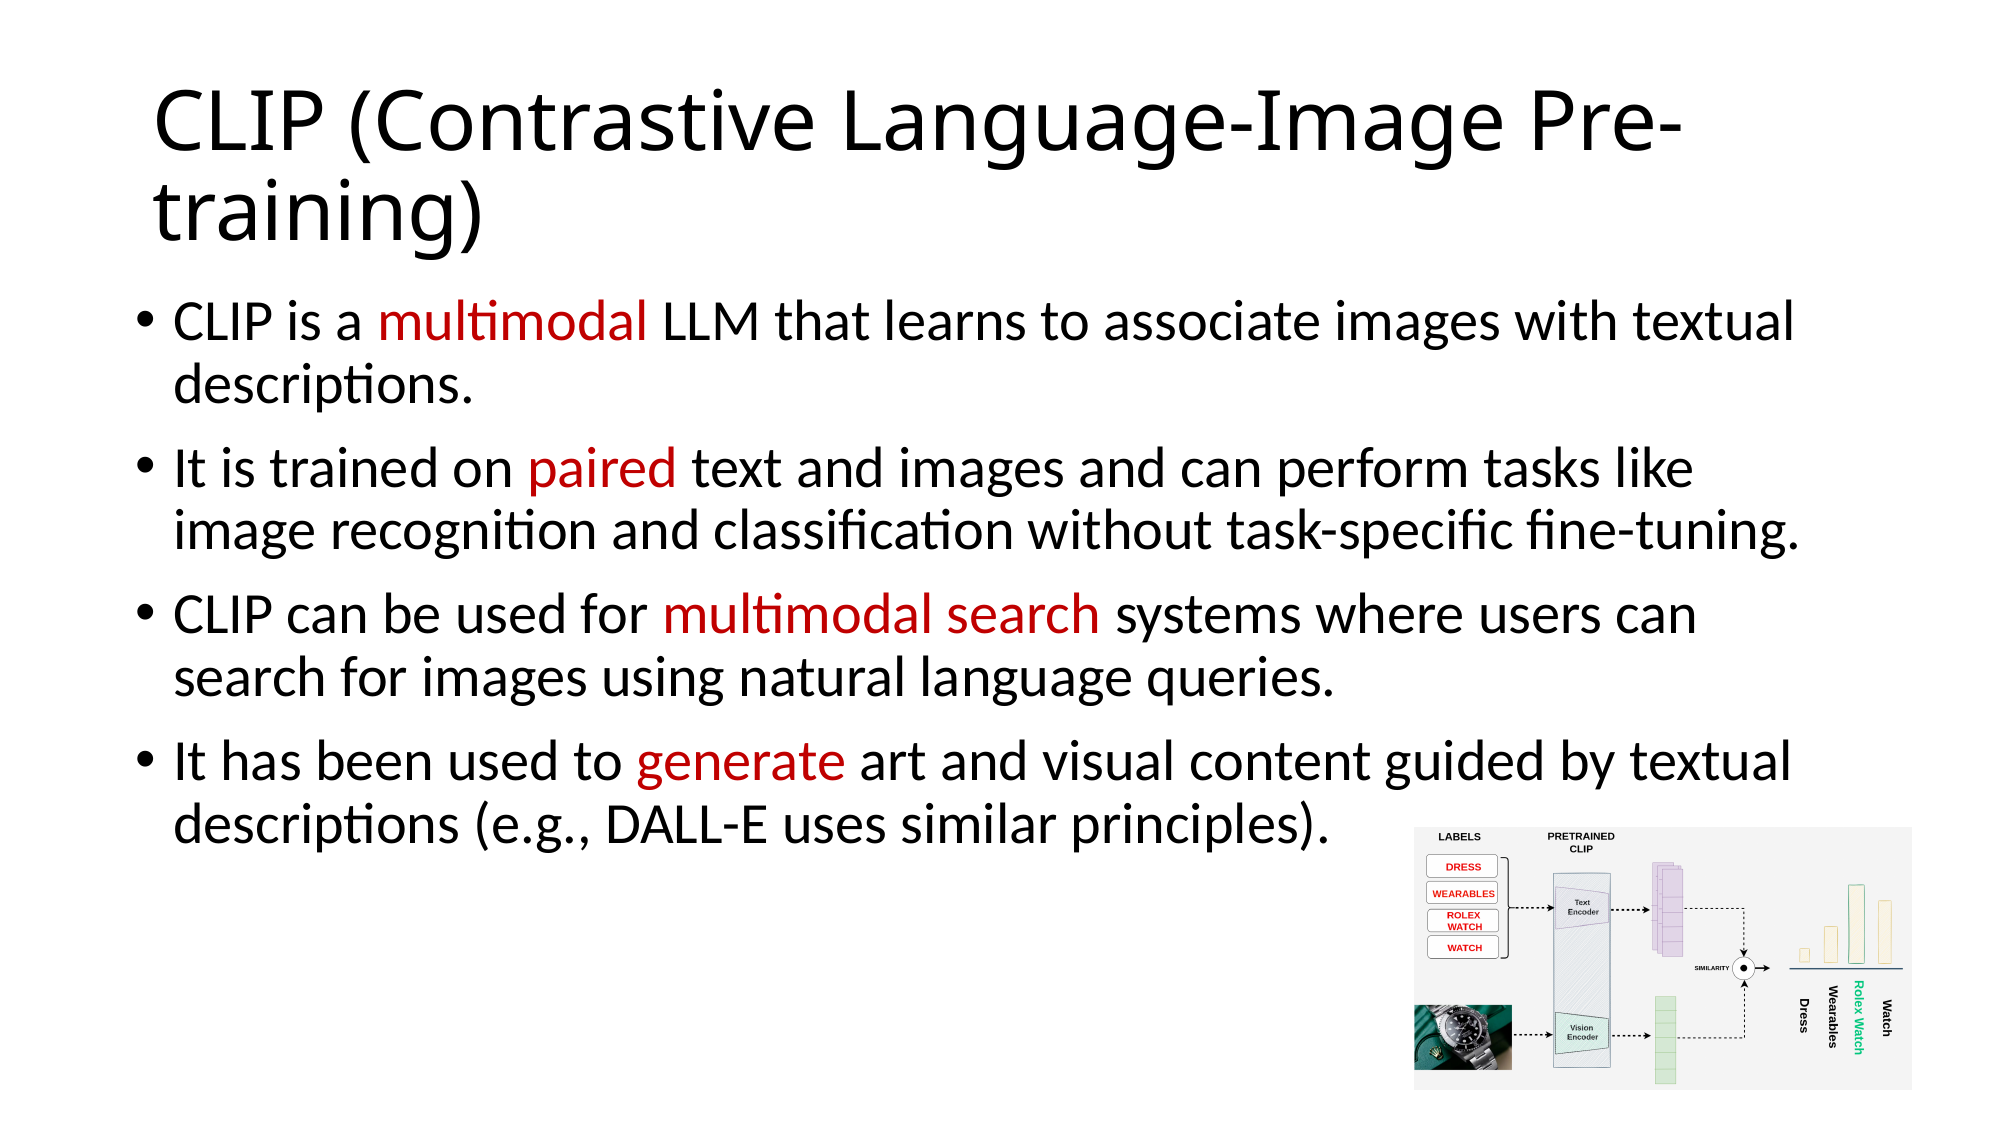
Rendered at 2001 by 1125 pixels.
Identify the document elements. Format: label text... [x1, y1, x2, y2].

picture [1413, 827, 1912, 1090]
list CLIP is a multimodal LLM that learns to associate images with textual descriptions. It is trained on paired text and images and can perform tasks like image recognition and classification without task-specific fine-tuning. CLIP can be used for multimodal search systems where users can search for images using natural language queries. It has been used to generate art and visual content guided by textual descriptions (e.g., DALL-E uses similar principles). [120, 191, 1846, 906]
title CLIP (Contrastive Language-Image Pre-training) [137, 59, 1863, 278]
